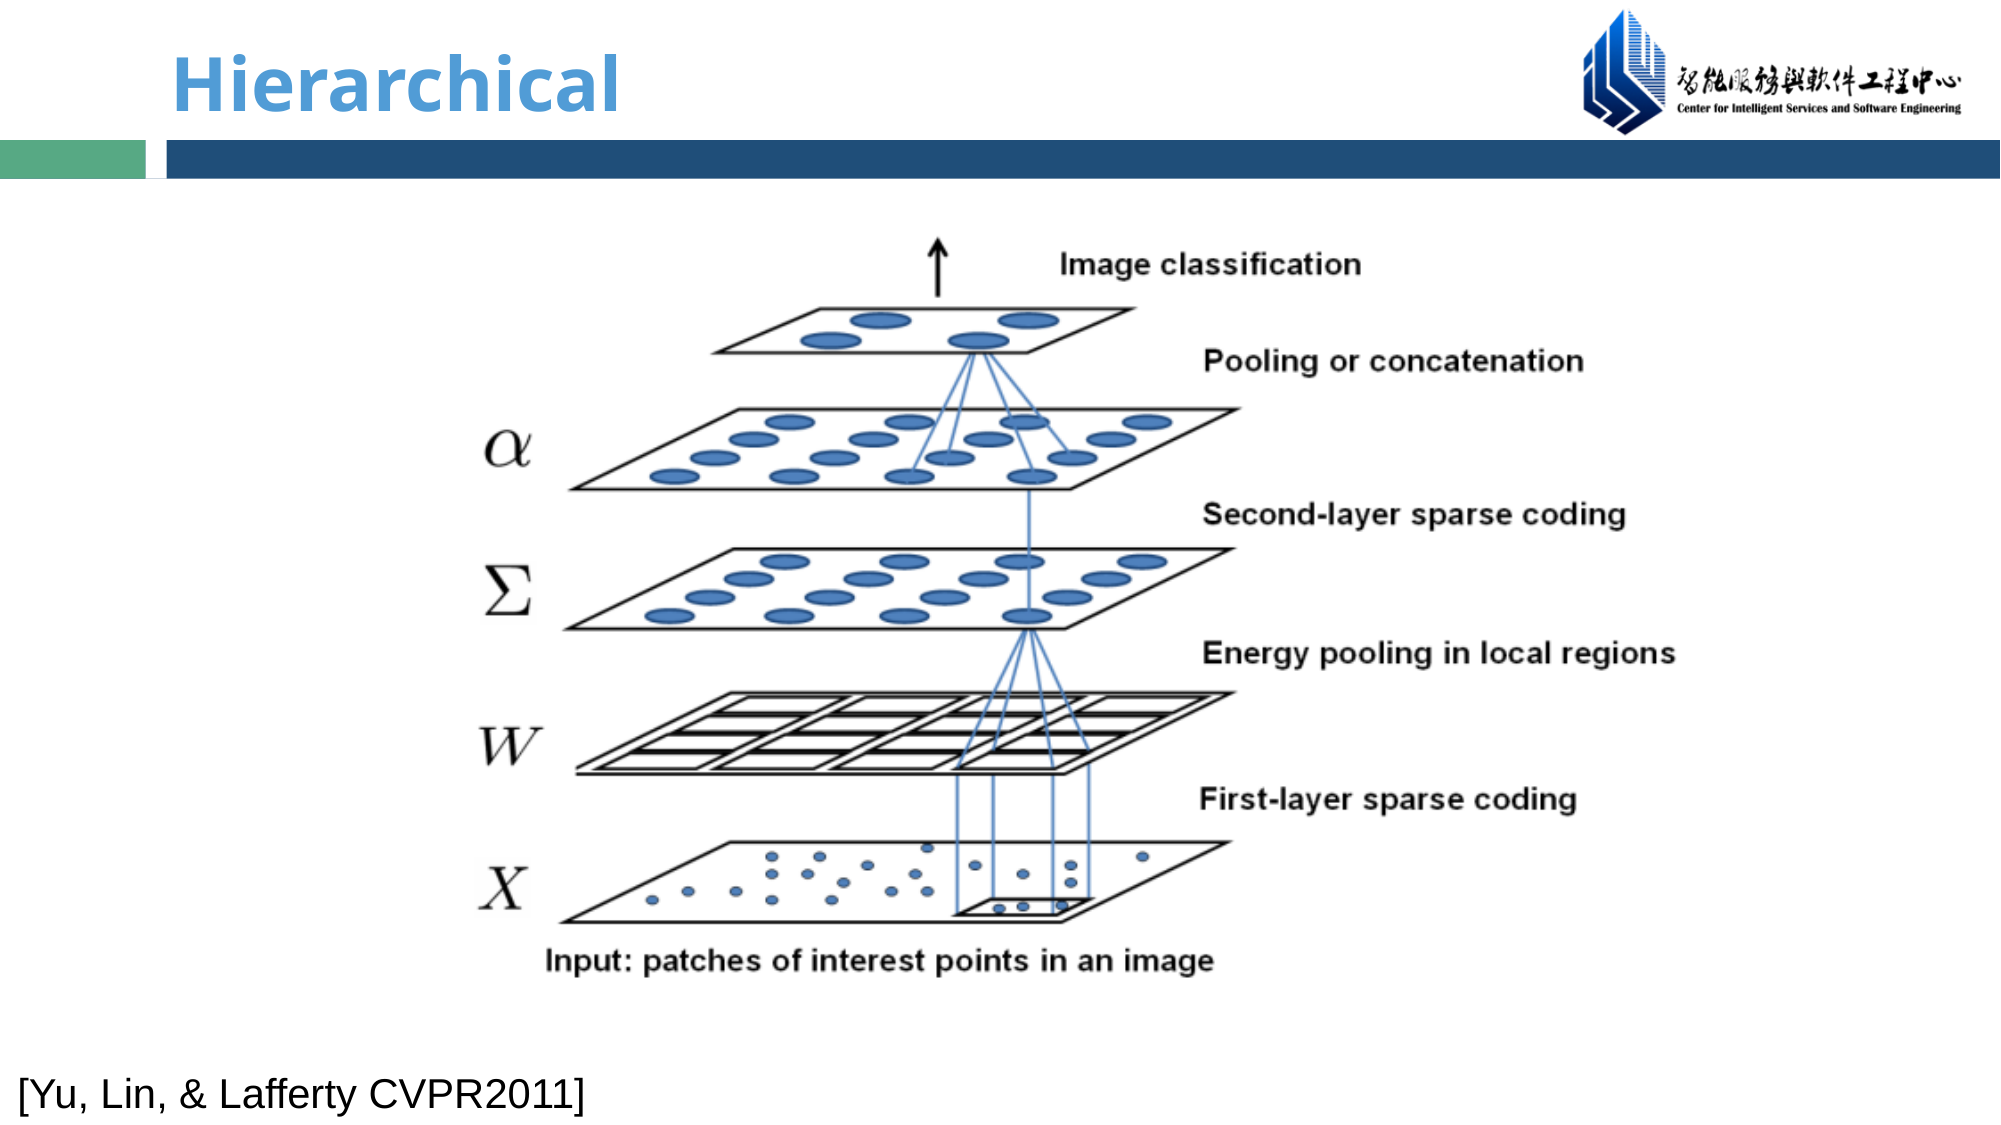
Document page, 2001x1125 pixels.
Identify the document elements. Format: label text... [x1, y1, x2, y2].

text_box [0, 140, 2000, 179]
text_box [Yu, Lin, & Lafferty CVPR2011] [2, 1059, 601, 1125]
picture [463, 232, 1687, 985]
text_box Hierarchical [156, 28, 1241, 134]
picture [1576, 4, 1975, 139]
